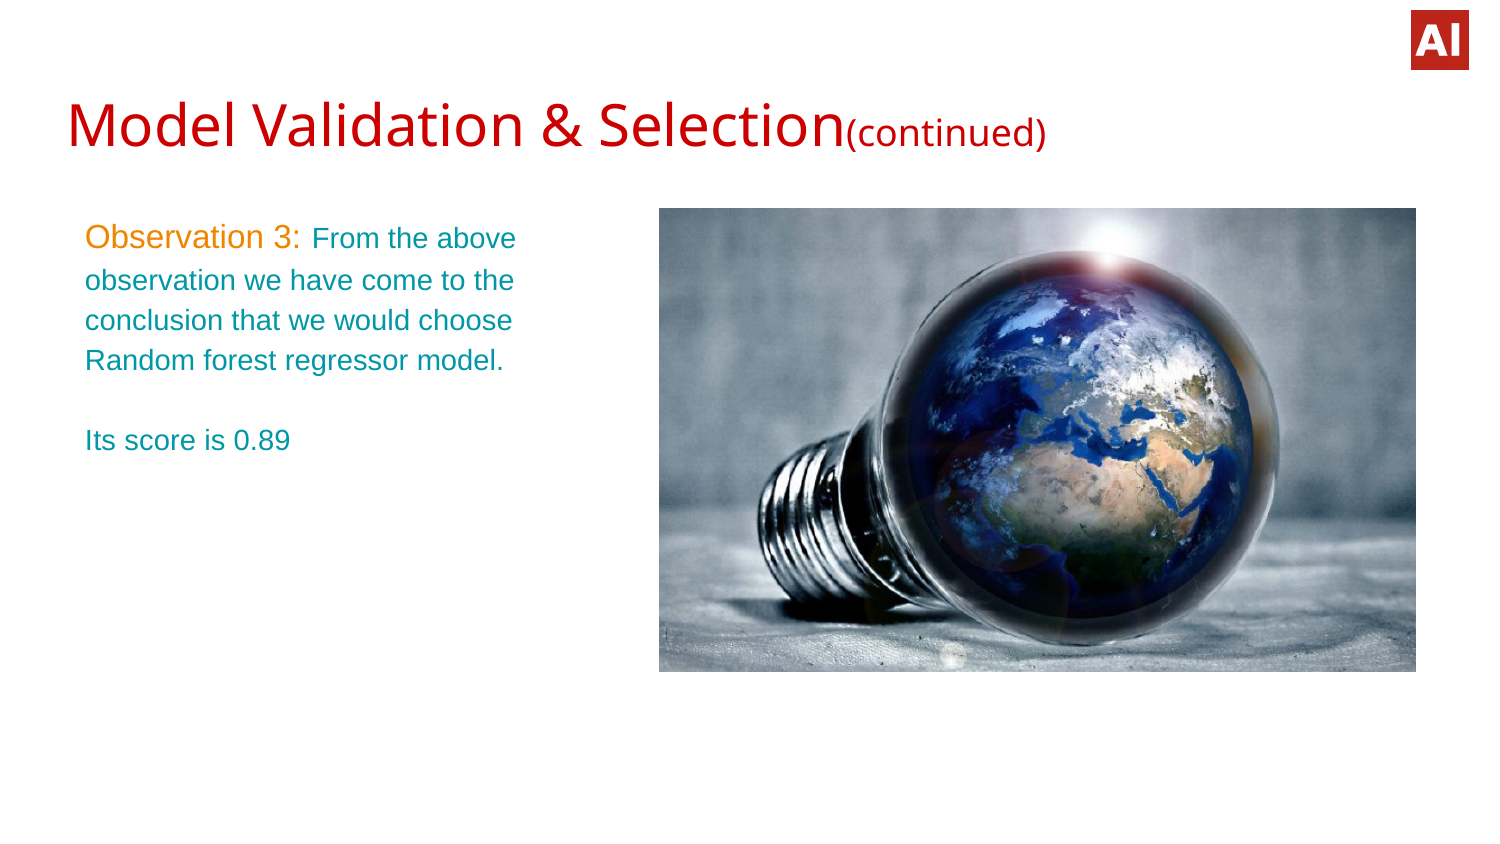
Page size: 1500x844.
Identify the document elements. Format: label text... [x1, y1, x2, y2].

picture [1411, 10, 1469, 70]
list Observation 3: From the above observation we have come to the conclusion that we would choose Random forest regressor model. Its score is 0.89 [51, 189, 644, 712]
picture [659, 208, 1416, 673]
title Model Validation & Selection(continued) [51, 72, 1449, 167]
